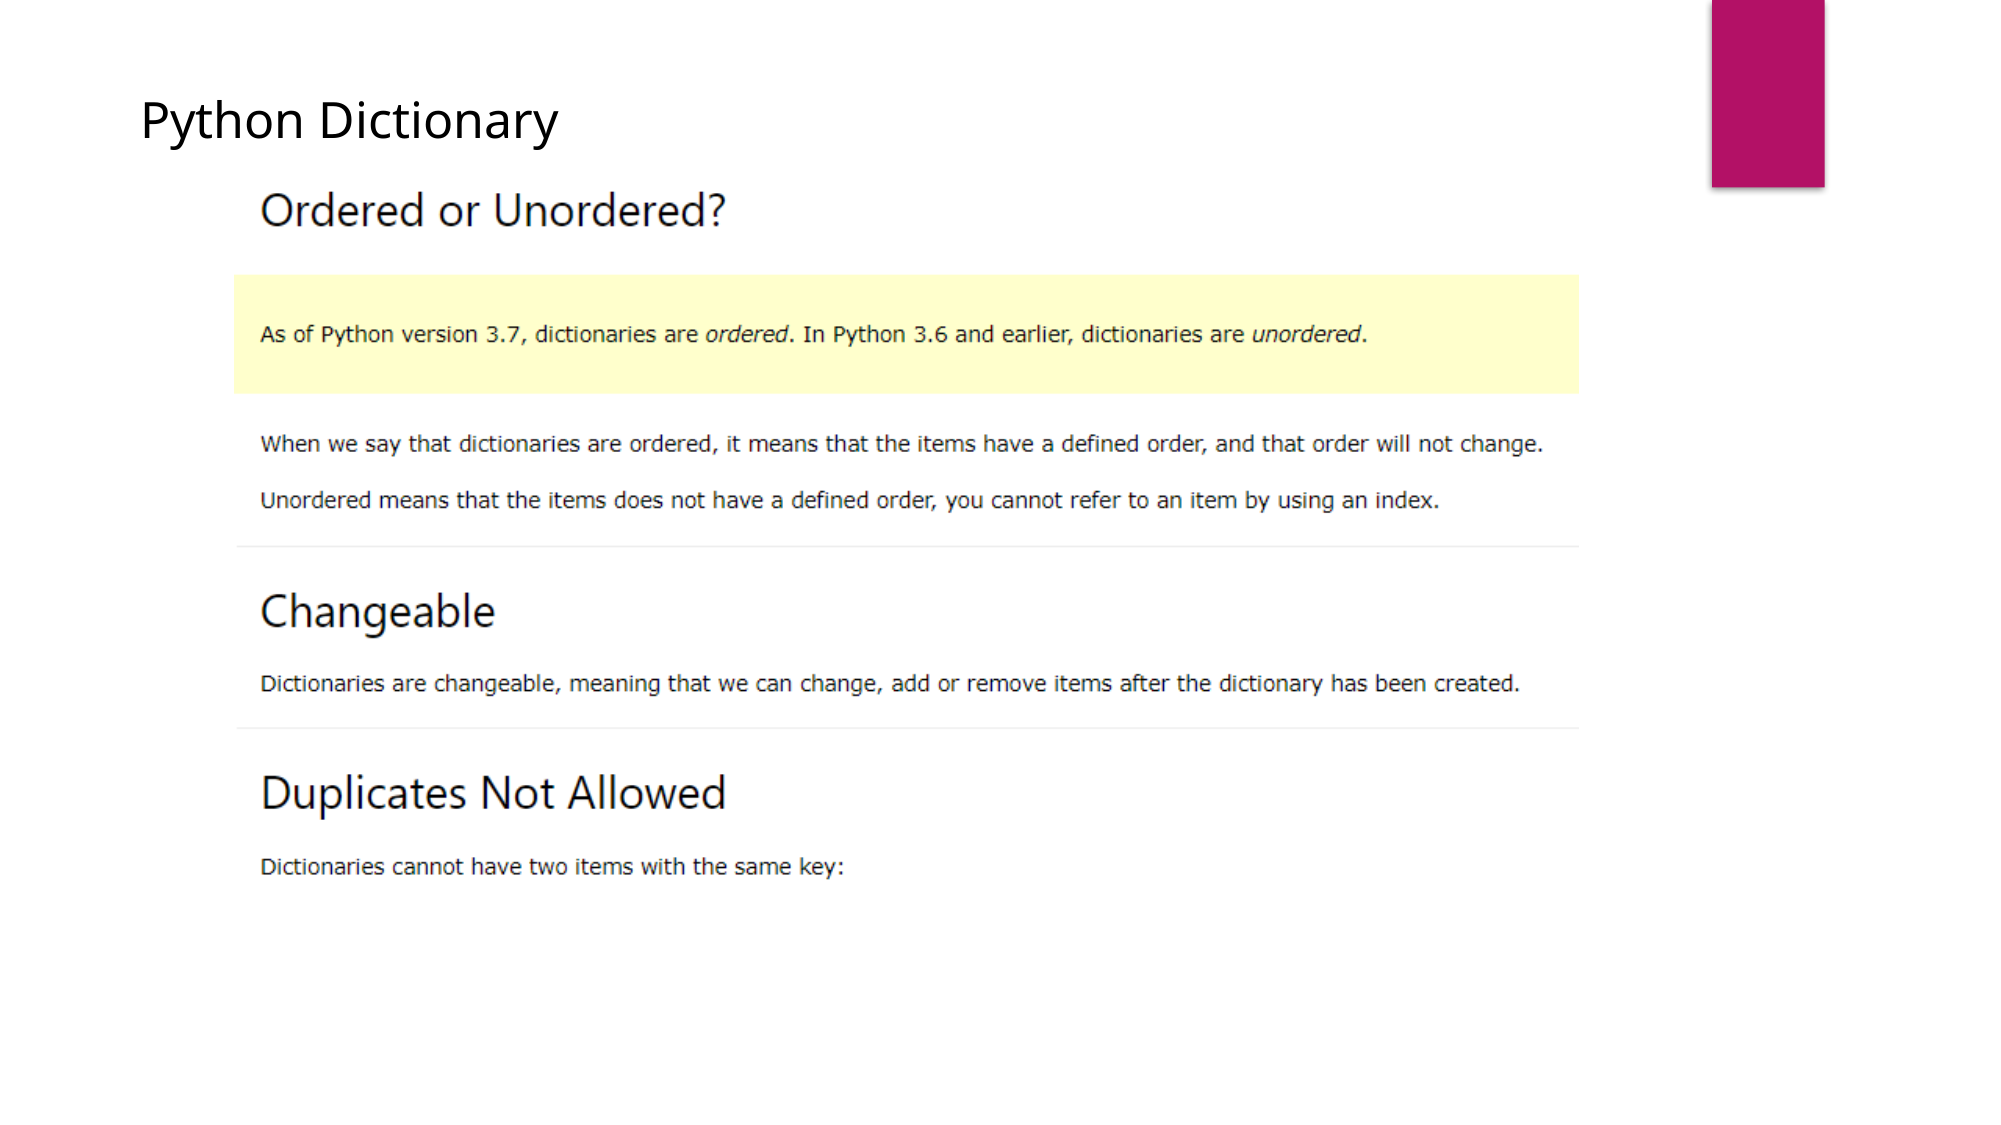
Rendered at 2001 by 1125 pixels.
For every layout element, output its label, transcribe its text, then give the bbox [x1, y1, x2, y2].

text_box Python Dictionary [125, 81, 968, 156]
picture [234, 156, 1579, 903]
